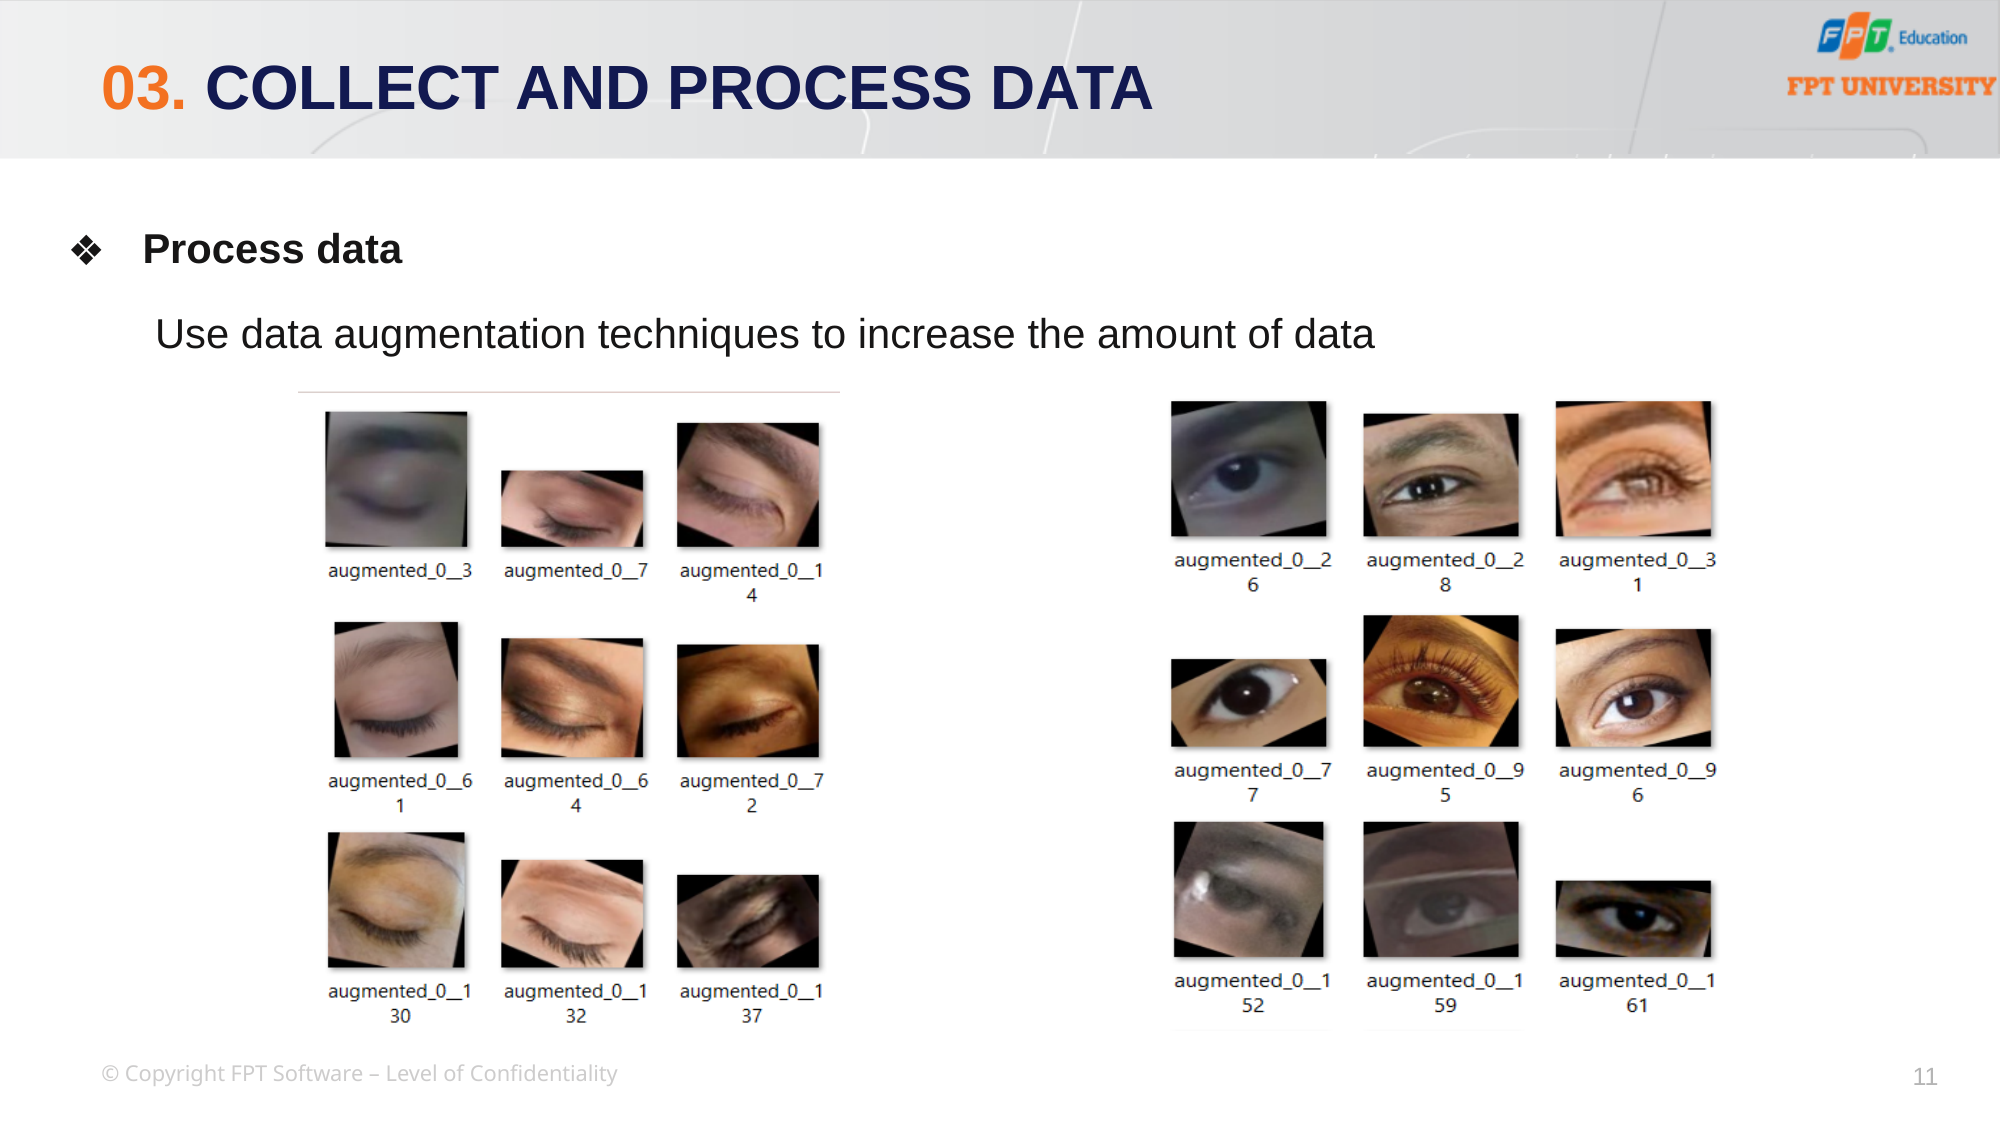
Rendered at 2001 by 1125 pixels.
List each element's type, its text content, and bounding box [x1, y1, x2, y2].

slide_number 11 [1855, 1052, 1954, 1094]
text_box Process data Use data augmentation techniques to increase the amount of data [52, 204, 1978, 445]
picture [1147, 390, 1737, 1032]
picture [298, 388, 840, 1034]
picture [0, 0, 2000, 159]
